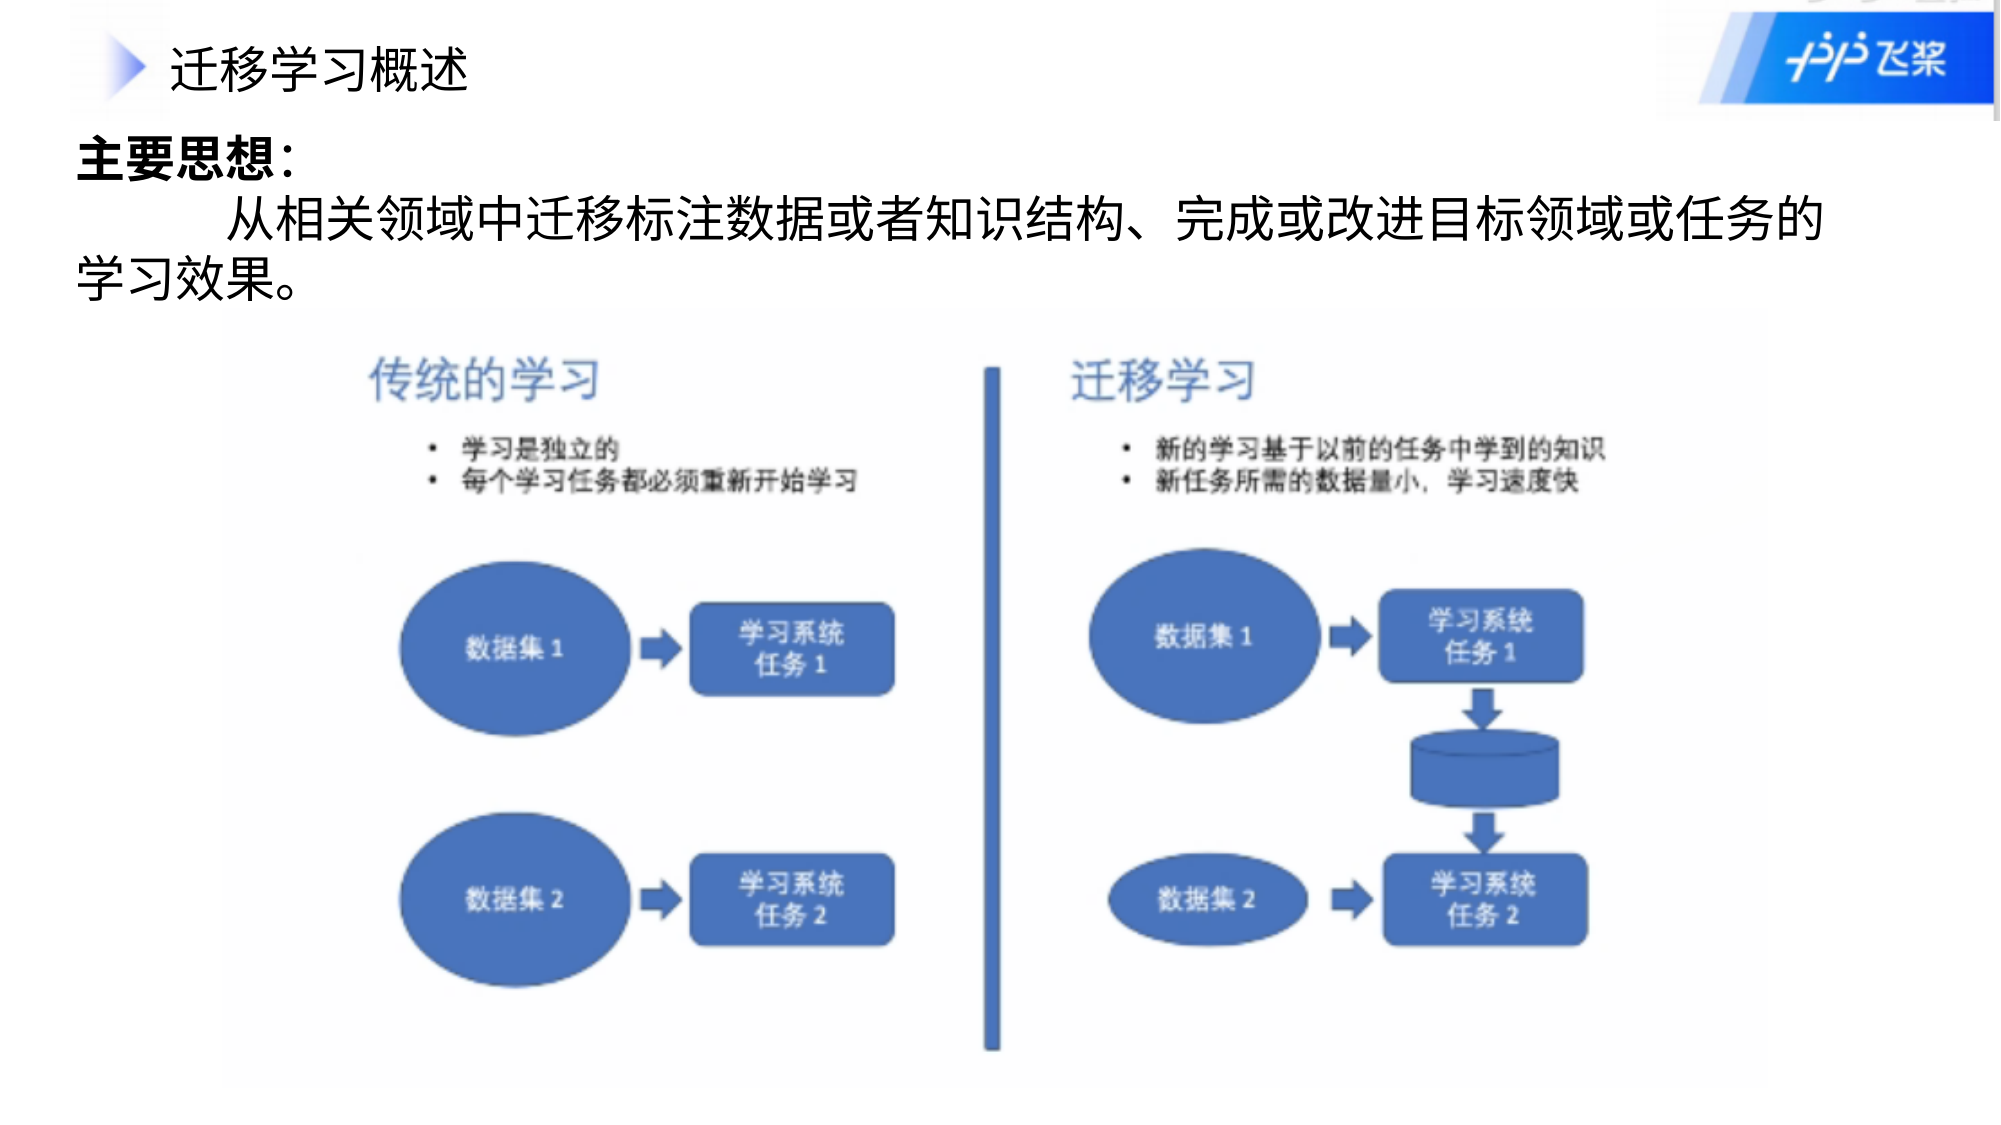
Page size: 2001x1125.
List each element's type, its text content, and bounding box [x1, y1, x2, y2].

text_box 迁移学习概述 [170, 31, 828, 107]
picture [222, 308, 1768, 1088]
picture [1656, 0, 2000, 121]
picture [70, 0, 170, 121]
text_box 主要思想： 从相关领域中迁移标注数据或者知识结构、完成或改进目标领域或任务的学习效果。 [60, 120, 1890, 315]
